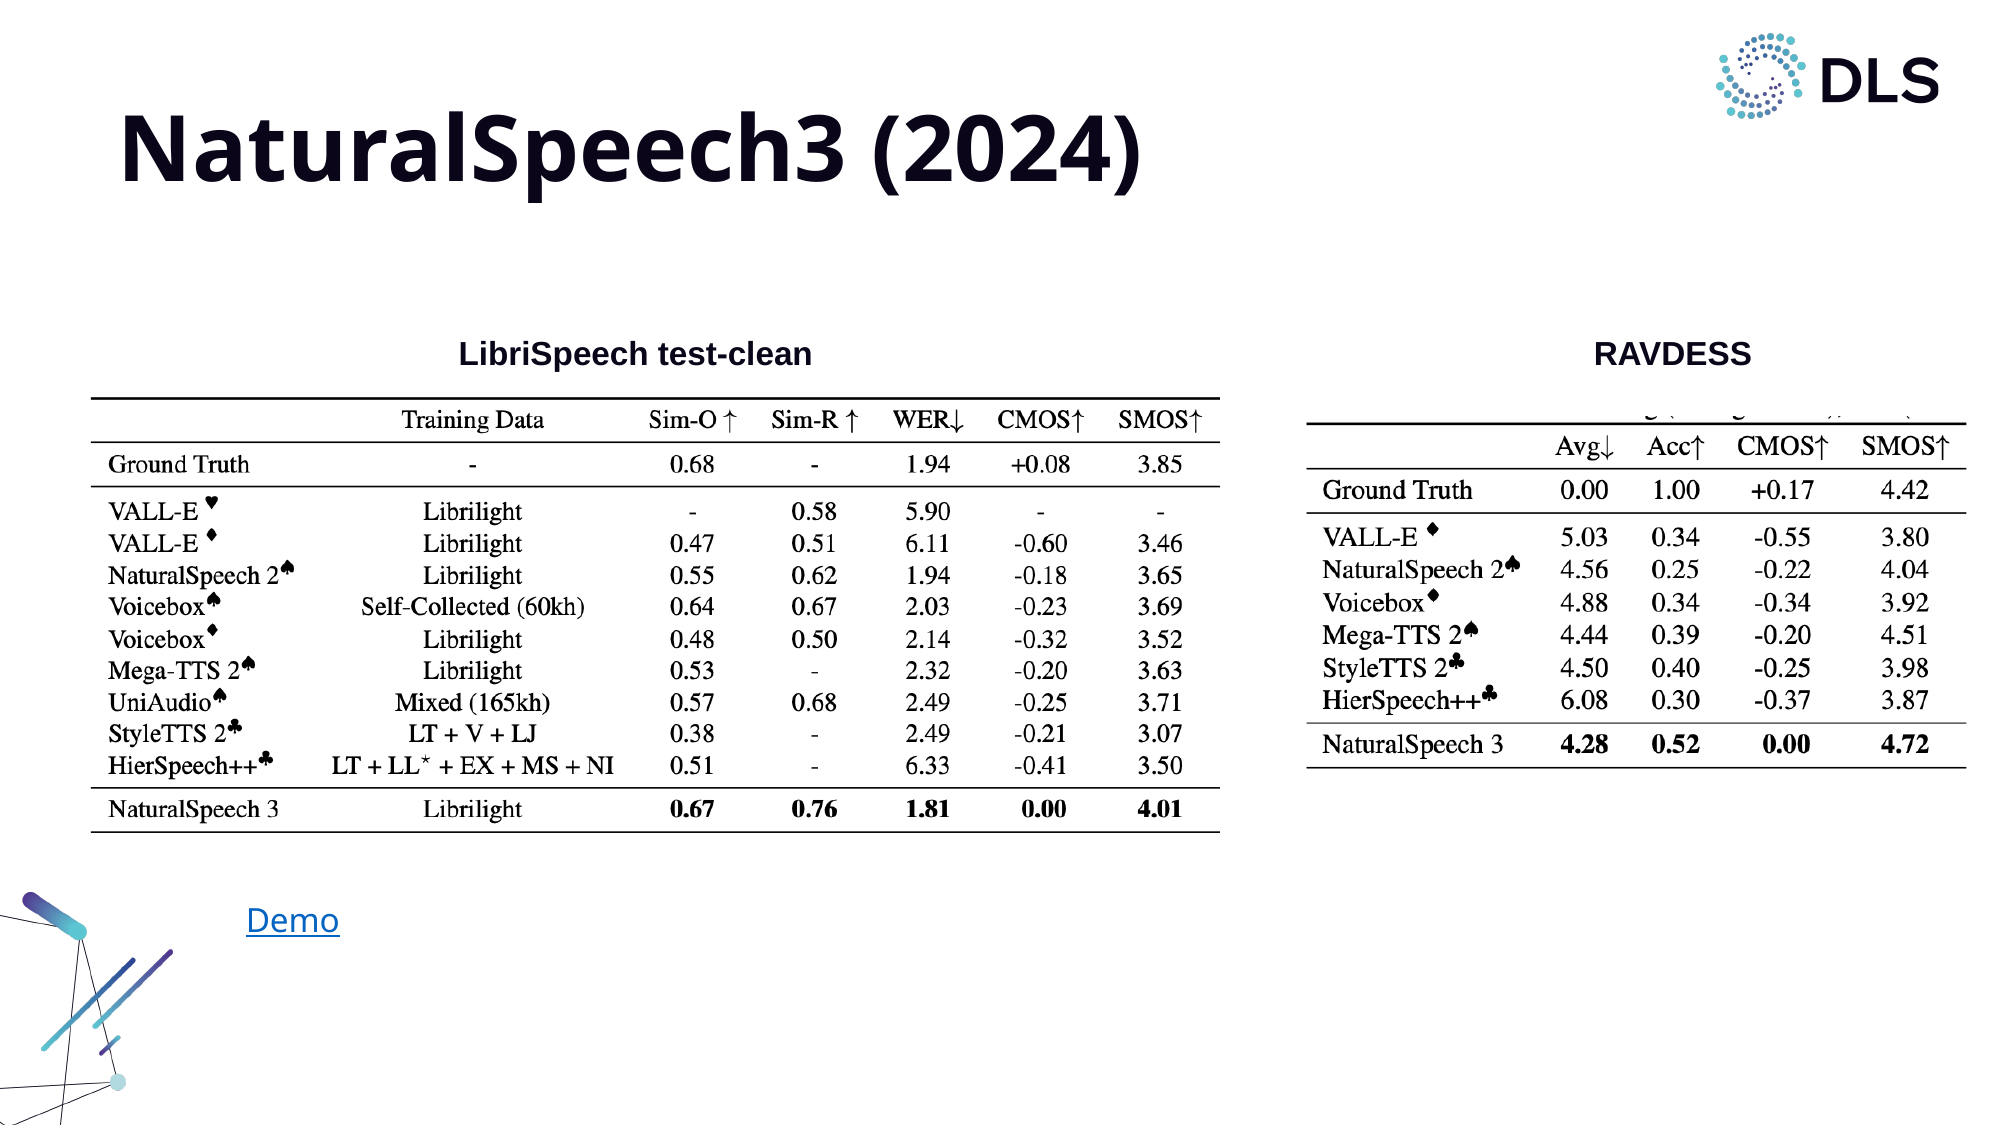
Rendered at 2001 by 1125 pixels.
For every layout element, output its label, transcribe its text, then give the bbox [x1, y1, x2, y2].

picture [1296, 416, 1979, 779]
list LibriSpeech test-clean [443, 318, 836, 383]
picture [0, 892, 173, 1125]
picture [82, 385, 1228, 856]
picture [1716, 33, 1939, 119]
subtitle Demo [230, 892, 398, 958]
title NaturalSpeech3 (2024) [102, 42, 1787, 261]
list RAVDESS [1578, 318, 1772, 386]
